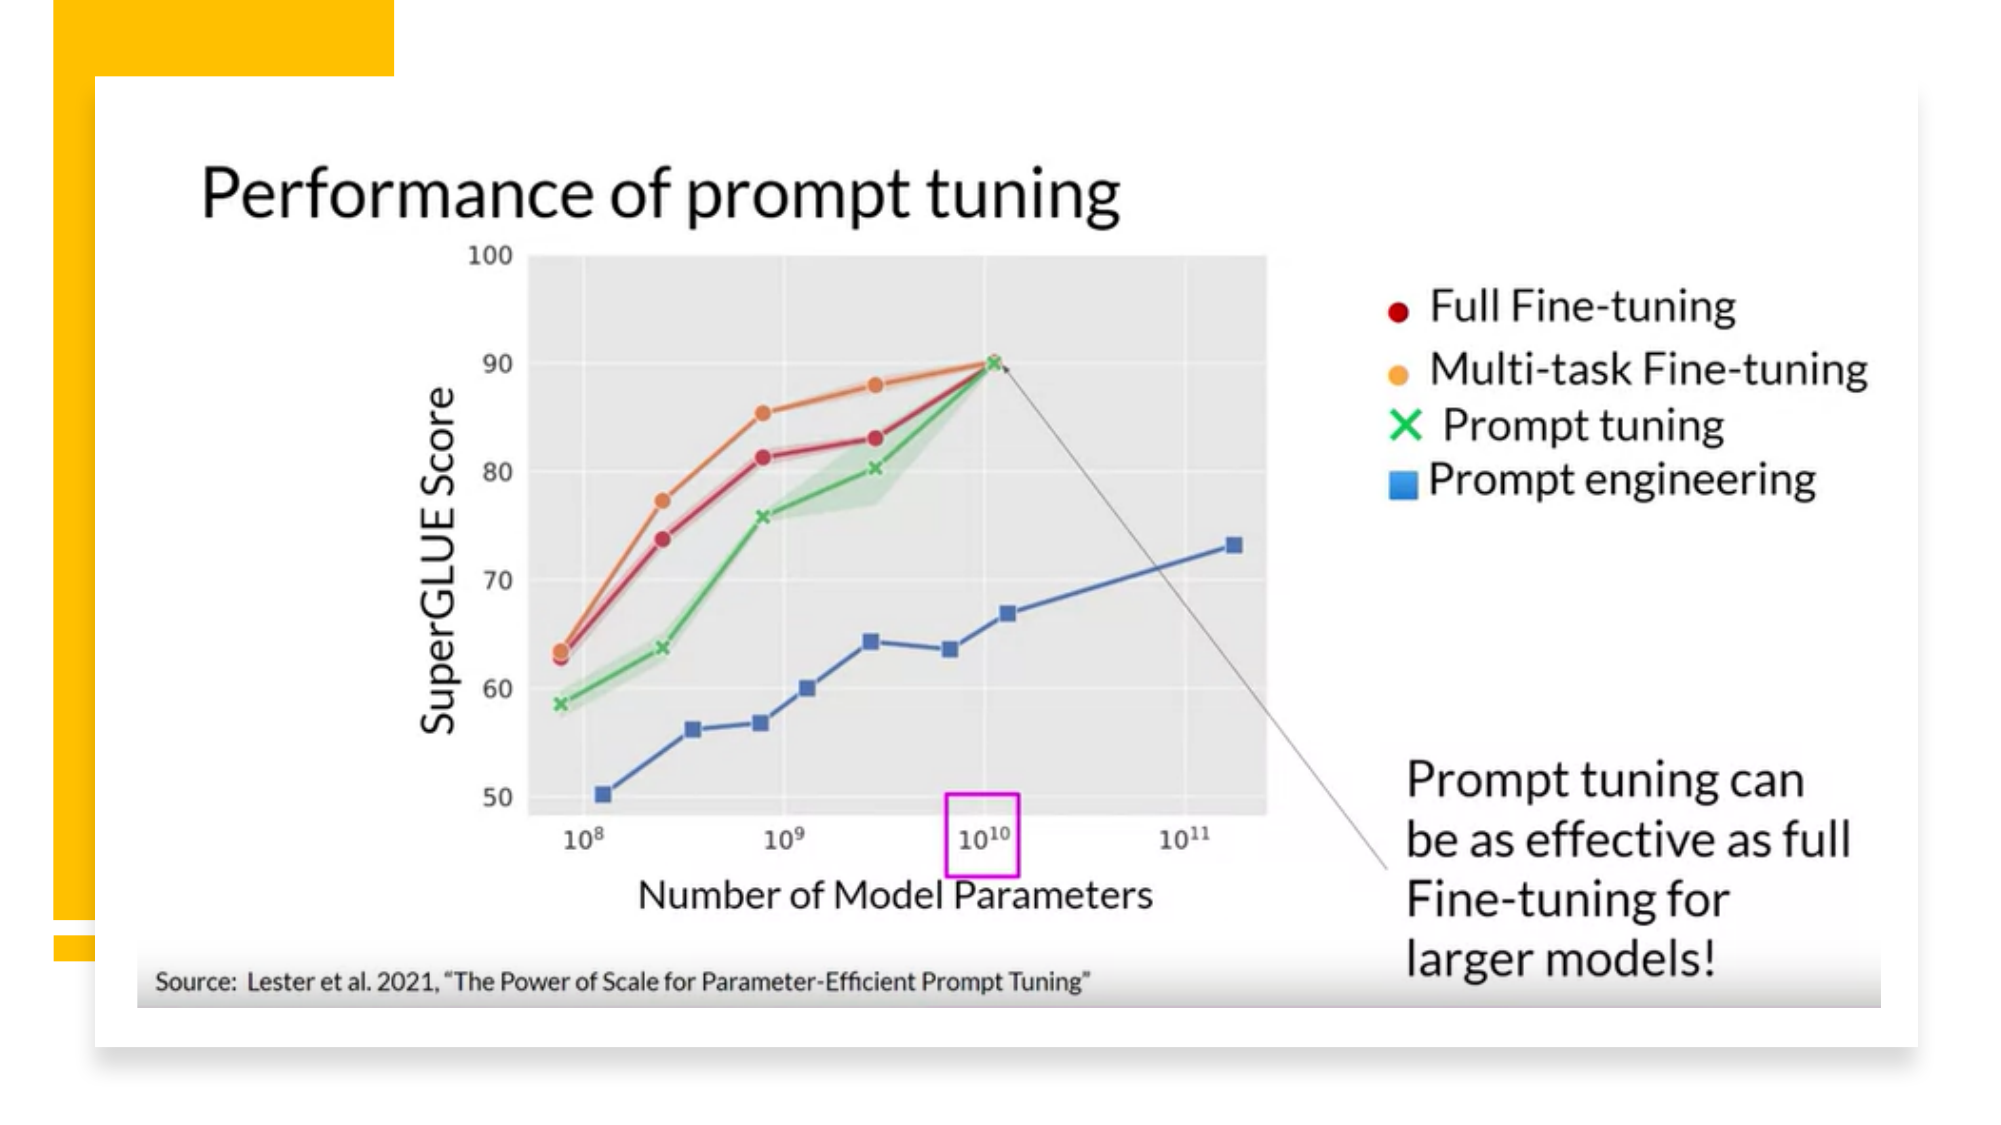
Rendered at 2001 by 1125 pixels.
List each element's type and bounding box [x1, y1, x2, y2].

text_box [0, 0, 2000, 1125]
list [137, 115, 1881, 1008]
text_box [0, 310, 137, 652]
text_box [94, 75, 1919, 1048]
